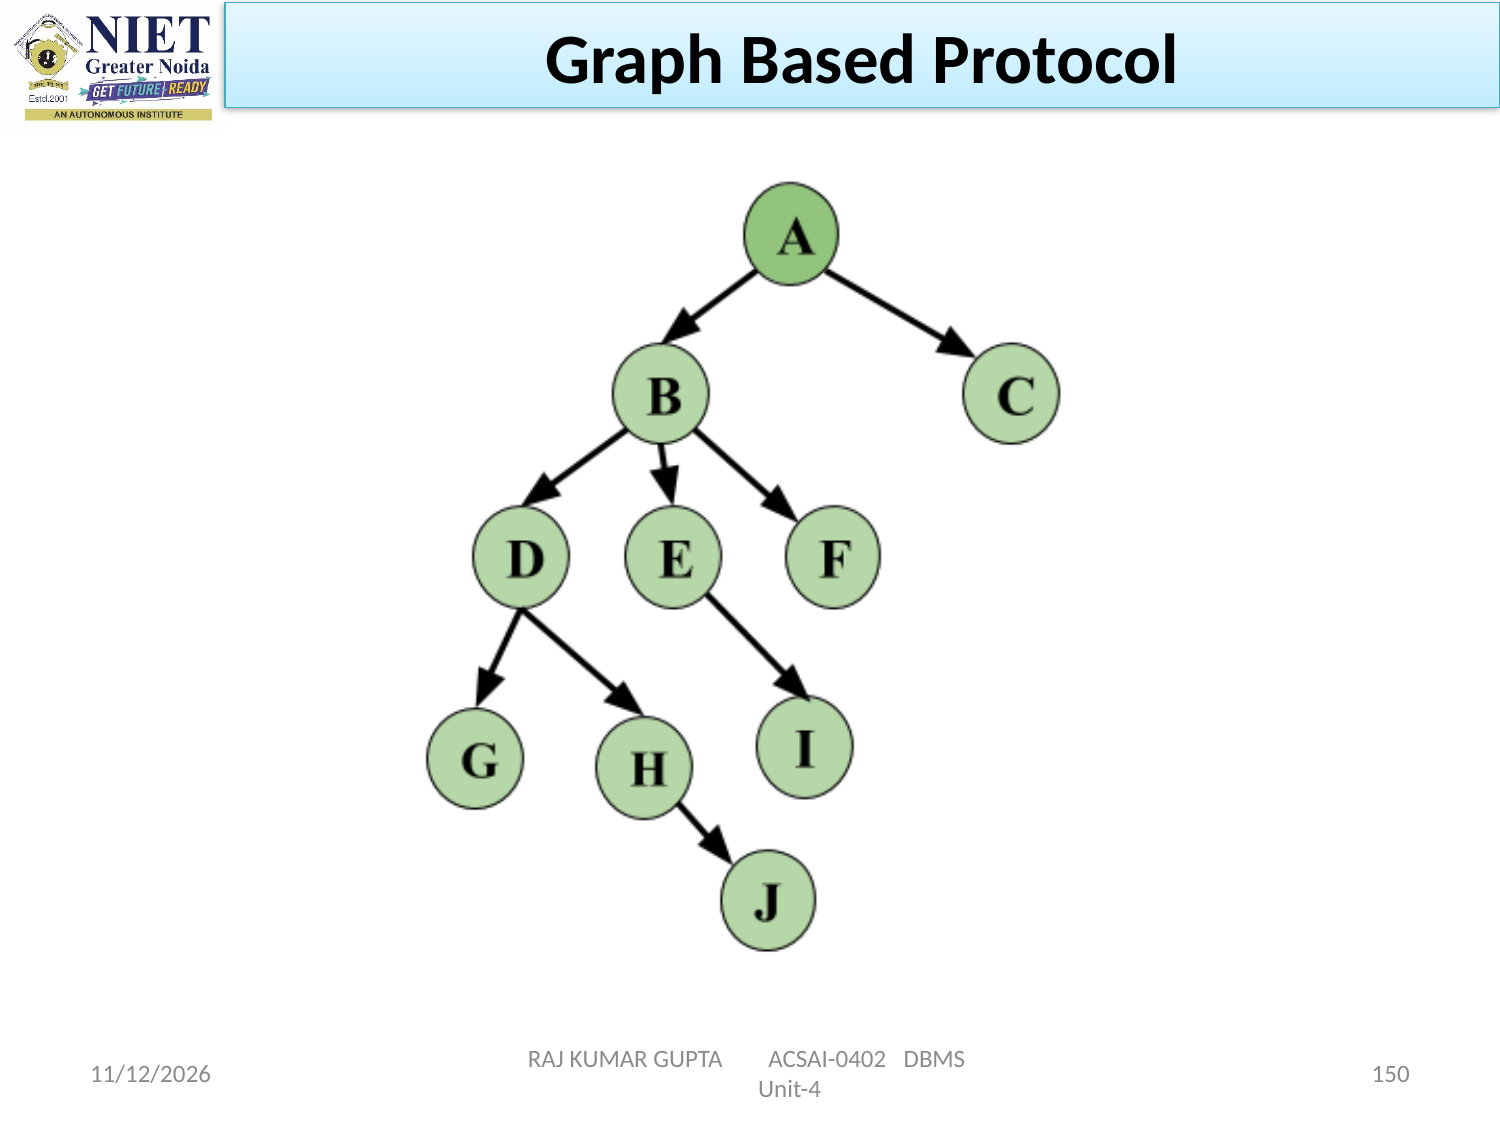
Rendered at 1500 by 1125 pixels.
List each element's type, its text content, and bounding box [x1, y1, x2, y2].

title Graph Based Protocol [226, 2, 1500, 108]
picture [0, 2, 226, 131]
footer RAJ KUMAR GUPTA ACSAI-0402 DBMS Unit-4 [512, 1042, 988, 1103]
slide_number 150 [1074, 1042, 1425, 1103]
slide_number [75, 1042, 425, 1103]
picture [407, 149, 1090, 976]
